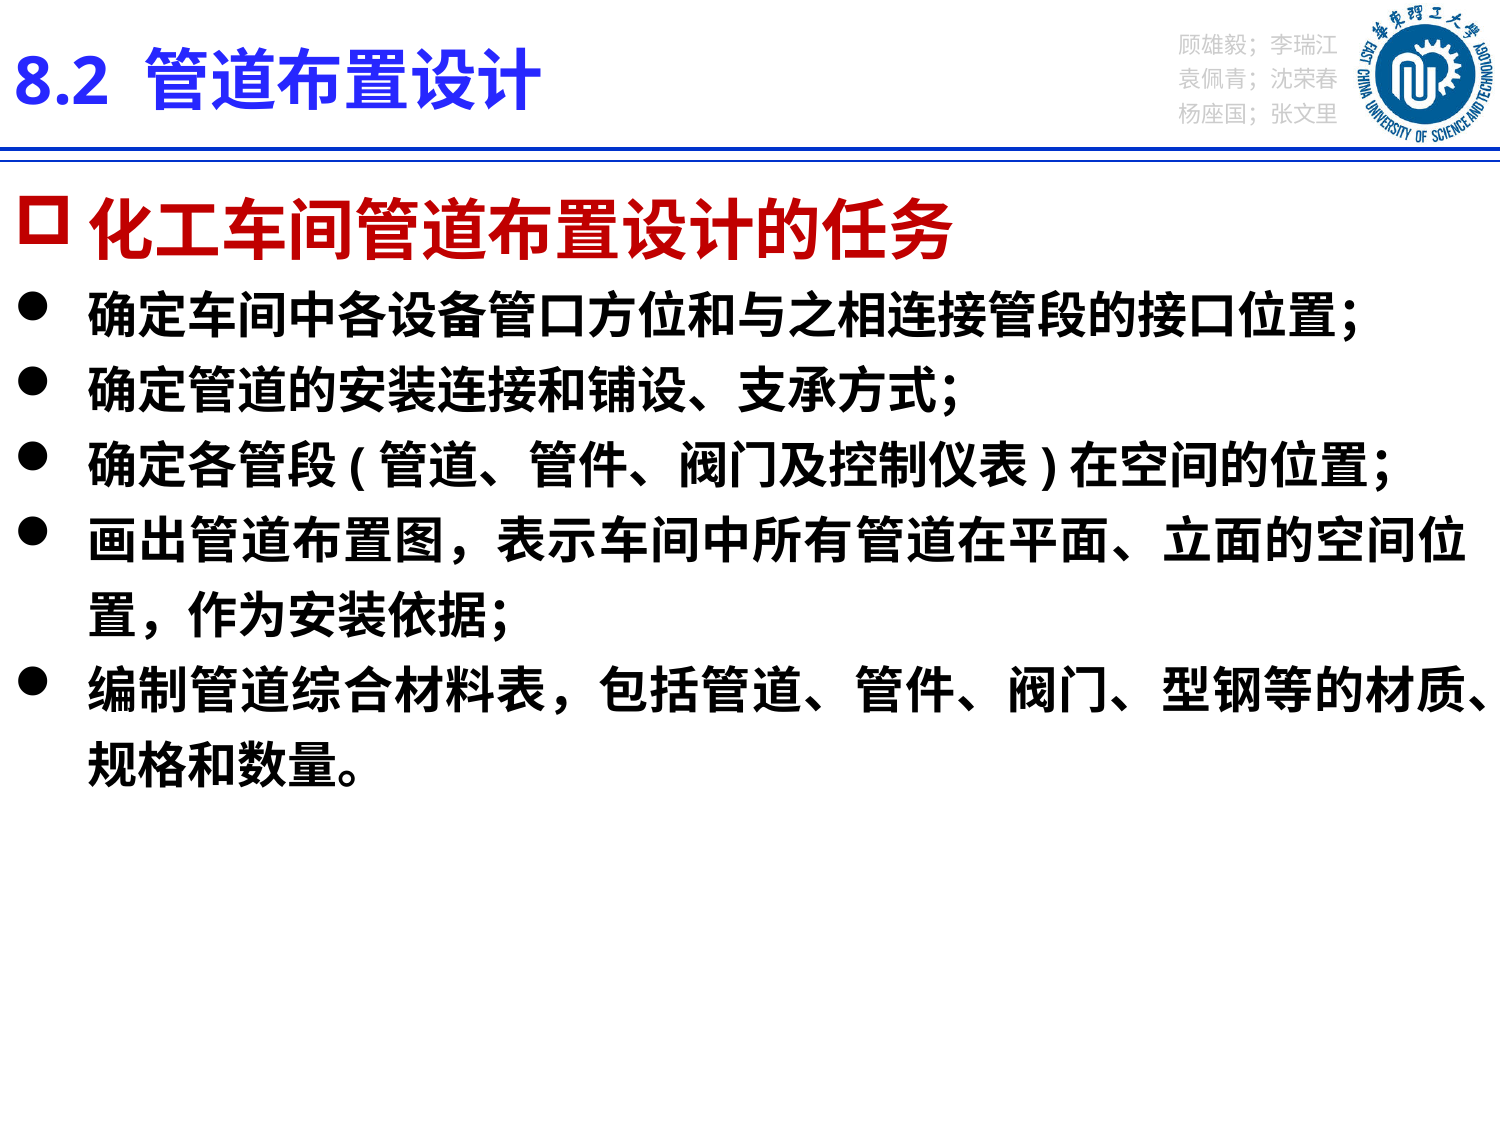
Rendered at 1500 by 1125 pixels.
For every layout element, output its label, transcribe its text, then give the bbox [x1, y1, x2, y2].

picture [1353, 3, 1495, 30]
text_box 8.2 管道布置设计 [0, 30, 1500, 126]
picture [1353, 126, 1495, 145]
text_box 化工车间管道布置设计的任务 确定车间中各设备管口方位和与之相连接管段的接口位置； 确定管道的安装连接和铺设、支承方式； 确定各管段(管道、管件、阀门及控制仪表)在空间的位置； 画出管道布置图，表示车间中所有管道在平面、立面的空间位置，作为安装依据； 编制管道综合材料表，包括管道、管件、阀门、型钢等的材质、规格和数量。 [0, 160, 1483, 801]
